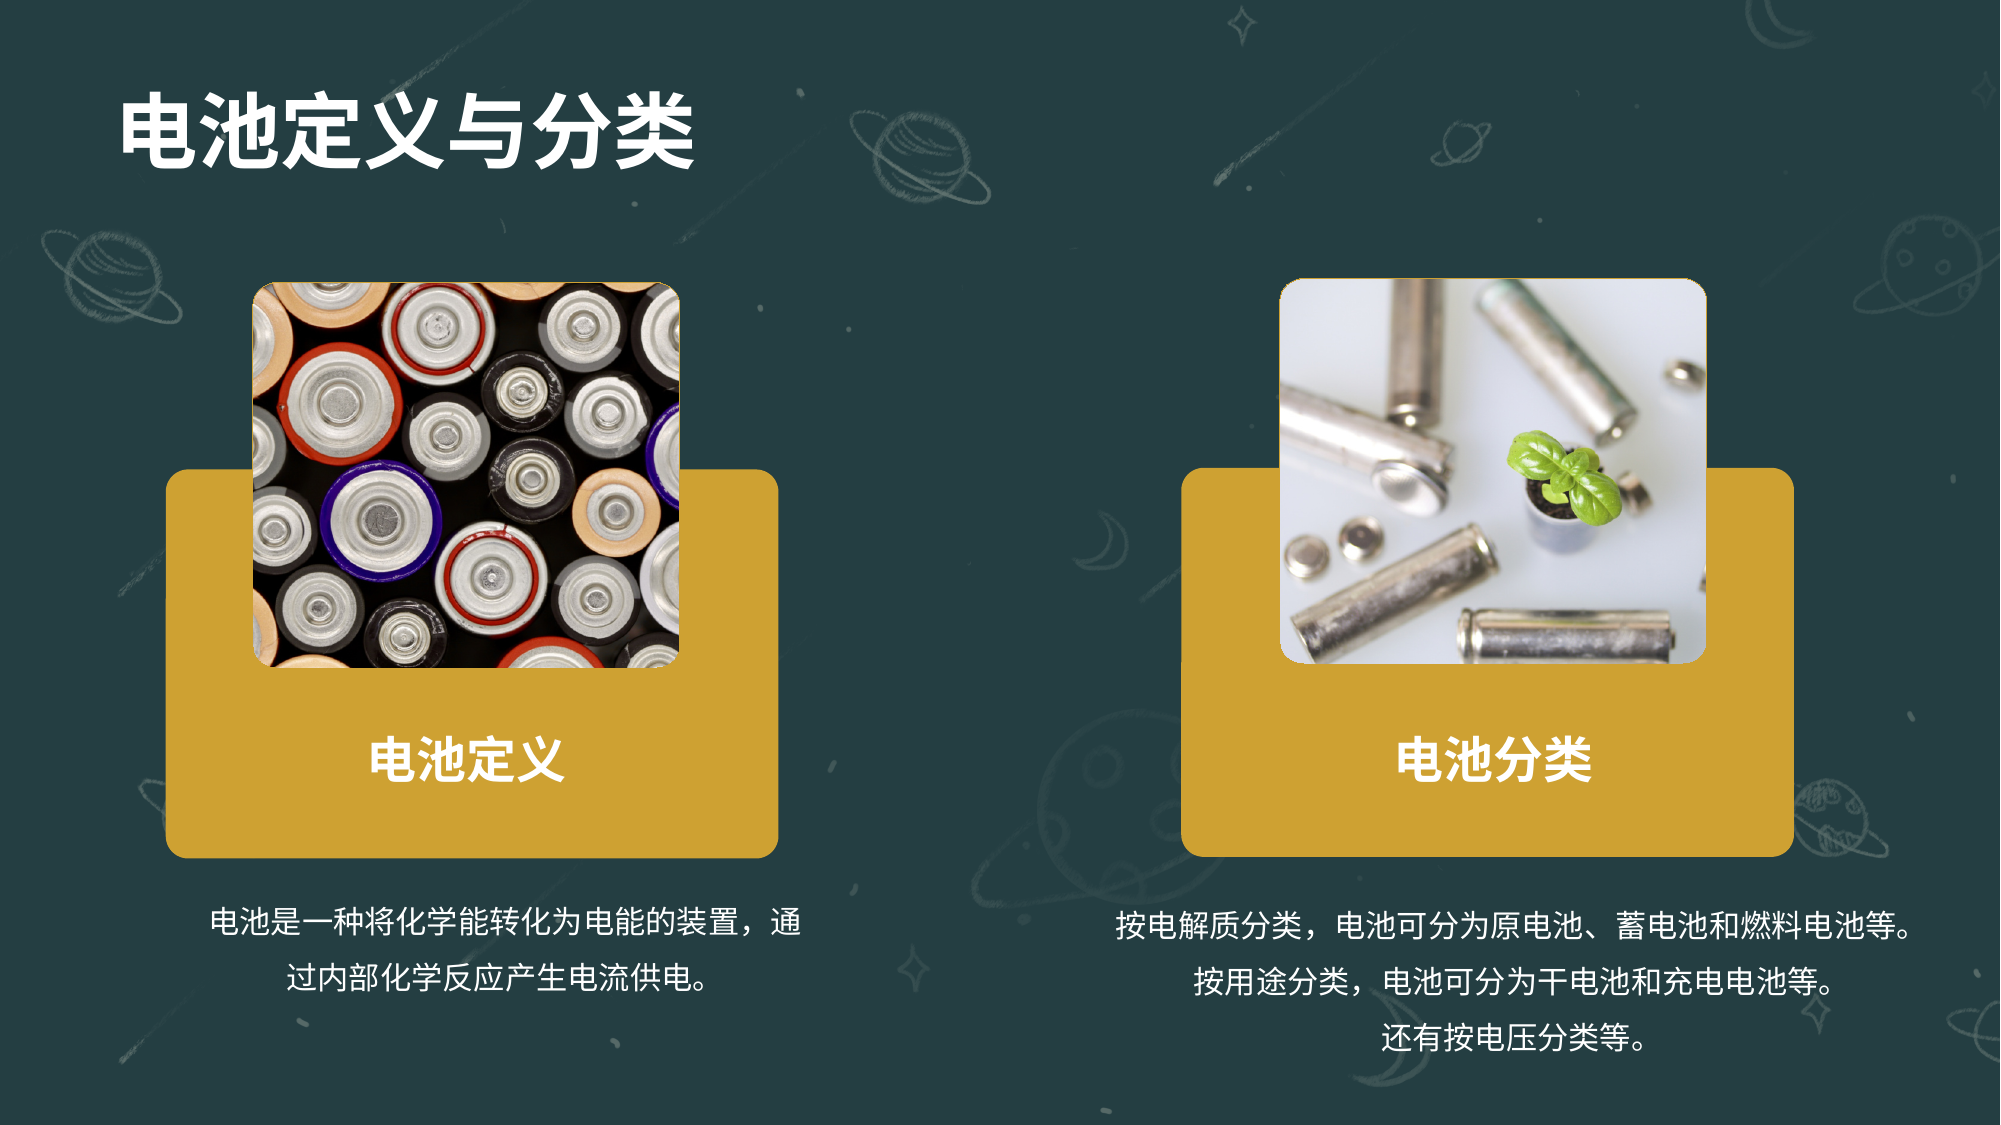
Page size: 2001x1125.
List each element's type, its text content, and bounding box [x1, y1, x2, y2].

text_box 按电解质分类，电池可分为原电池、蓄电池和燃料电池等。 按用途分类，电池可分为干电池和充电电池等。 还有按电压分类等。 [1099, 887, 1945, 1073]
picture [0, 0, 2000, 1125]
text_box 电池分类 [1181, 679, 1806, 838]
title 电池定义与分类 [114, 64, 1886, 195]
text_box [164, 468, 780, 860]
text_box 电池是一种将化学能转化为电能的装置，通过内部化学反应产生电流供电。 [198, 883, 812, 1069]
text_box [1180, 466, 1796, 858]
text_box 电池定义 [154, 679, 779, 838]
